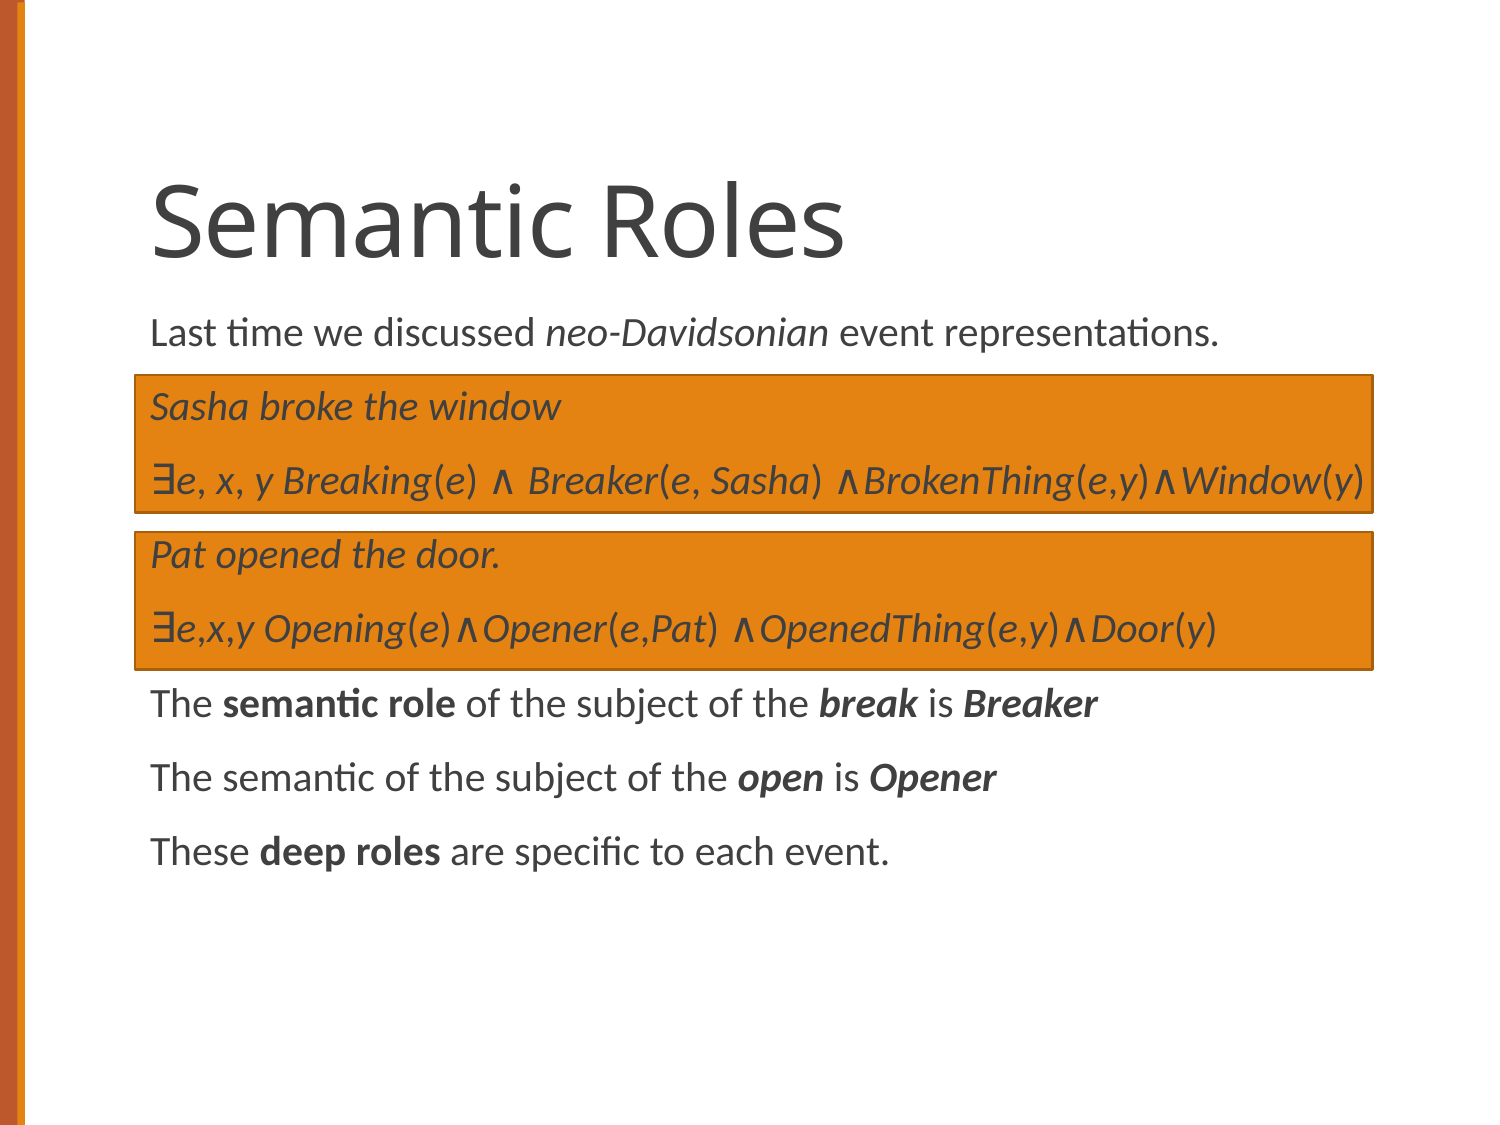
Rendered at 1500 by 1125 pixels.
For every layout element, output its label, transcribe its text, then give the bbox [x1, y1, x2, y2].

title Semantic Roles [135, 47, 1373, 285]
list Last time we discussed neo-Davidsonian event representations. Sasha broke the window ∃e, x, y Breaking(e) ∧ Breaker(e, Sasha) ∧BrokenThing(e,y)∧Window(y) Pat opened the door. ∃e,x,y Opening(e)∧Opener(e,Pat) ∧OpenedThing(e,y)∧Door(y) The semantic role of the subject of the break is Breaker The semantic of the subject of the open is Opener These deep roles are specific to each event. [135, 302, 1373, 963]
